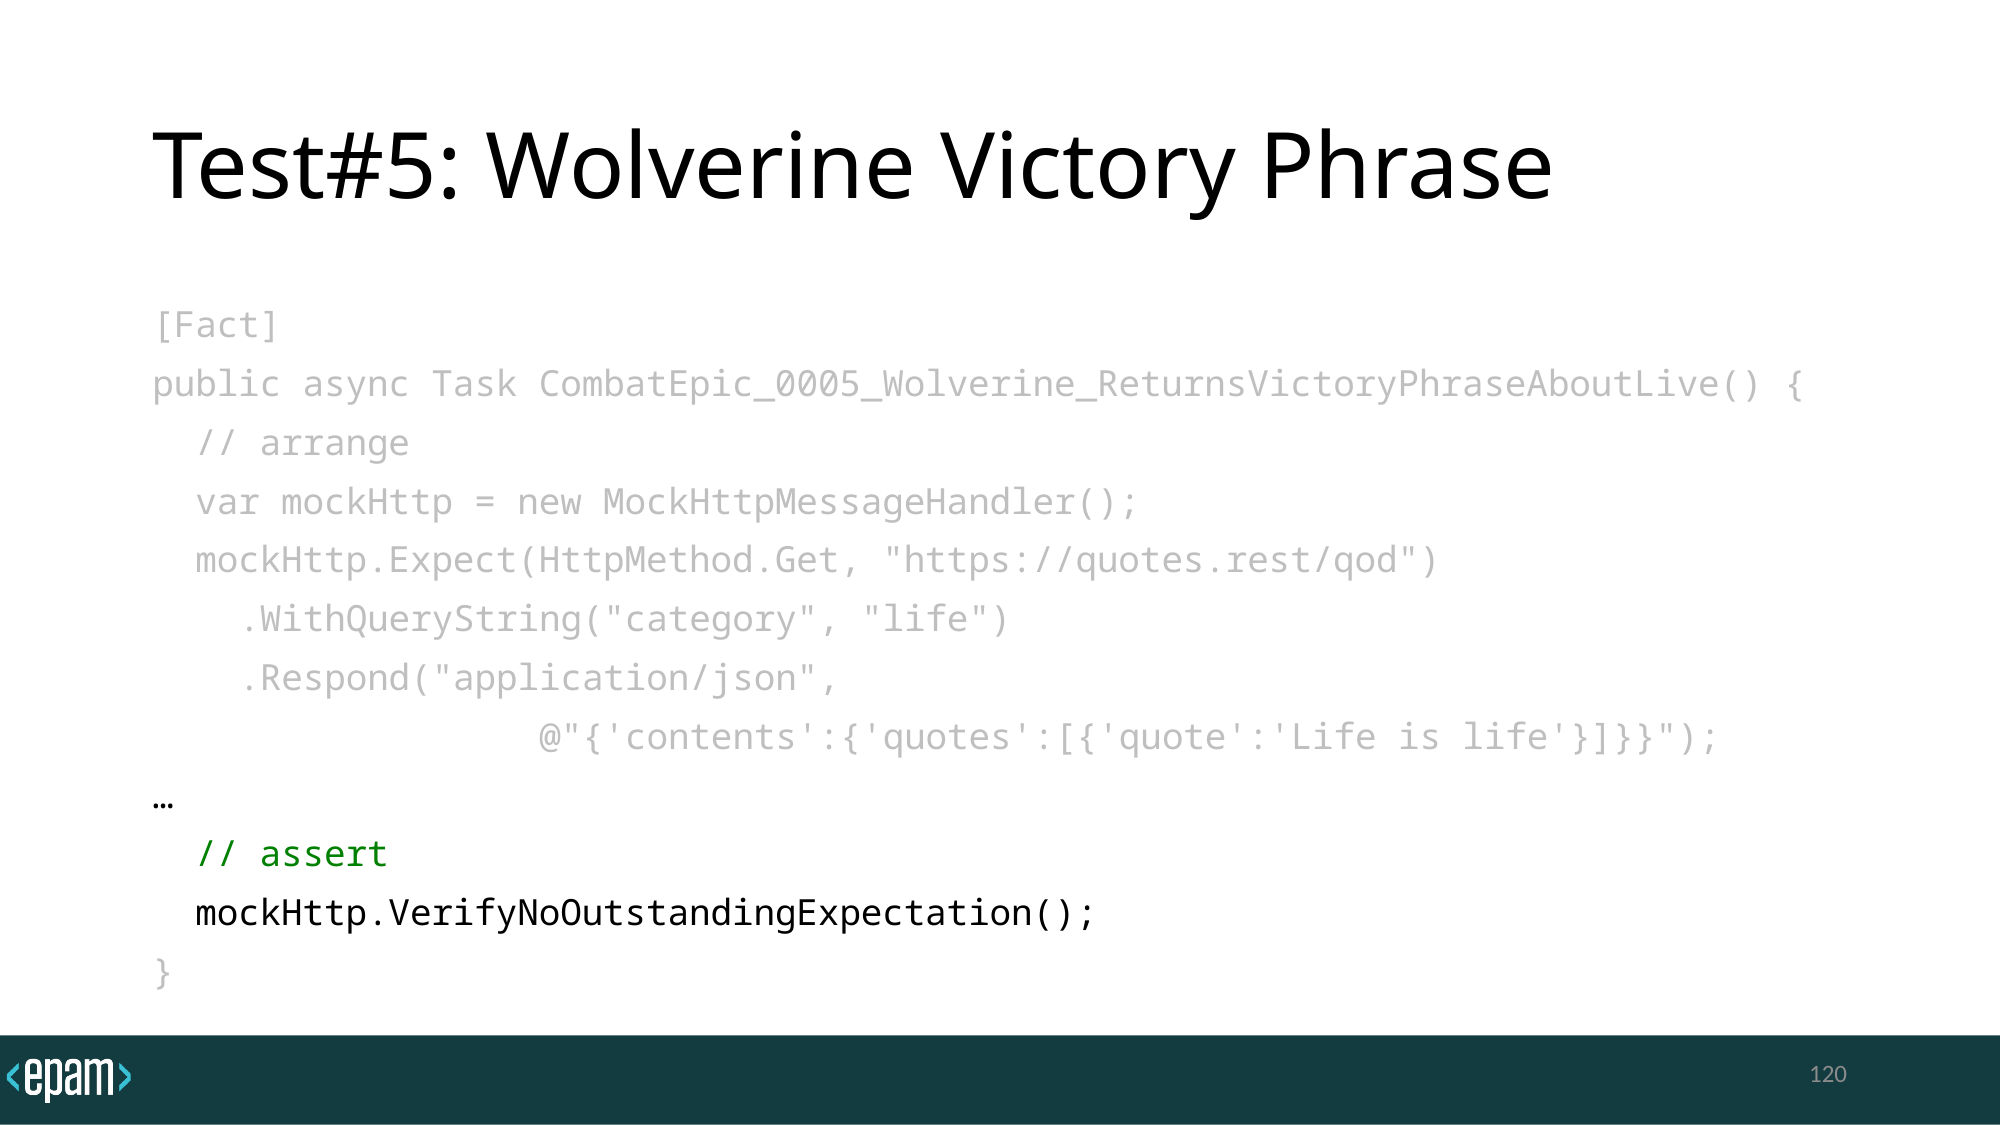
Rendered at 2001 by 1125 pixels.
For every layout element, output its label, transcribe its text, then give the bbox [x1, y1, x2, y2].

slide_number 120 [1412, 1042, 1863, 1103]
title Test#5: Wolverine Victory Phrase [137, 59, 1863, 278]
list [Fact] public async Task CombatEpic_0005_Wolverine_ReturnsVictoryPhraseAboutLive() { // arrange var mockHttp = new MockHttpMessageHandler(); mockHttp.Expect(HttpMethod.Get, "https://quotes.rest/qod") .WithQueryString("category", "life") .Respond("application/json", @"{'contents':{'quotes':[{'quote':'Life is life'}]}}"); … // assert mockHttp.VerifyNoOutstandingExpectation(); } [137, 299, 1863, 1014]
